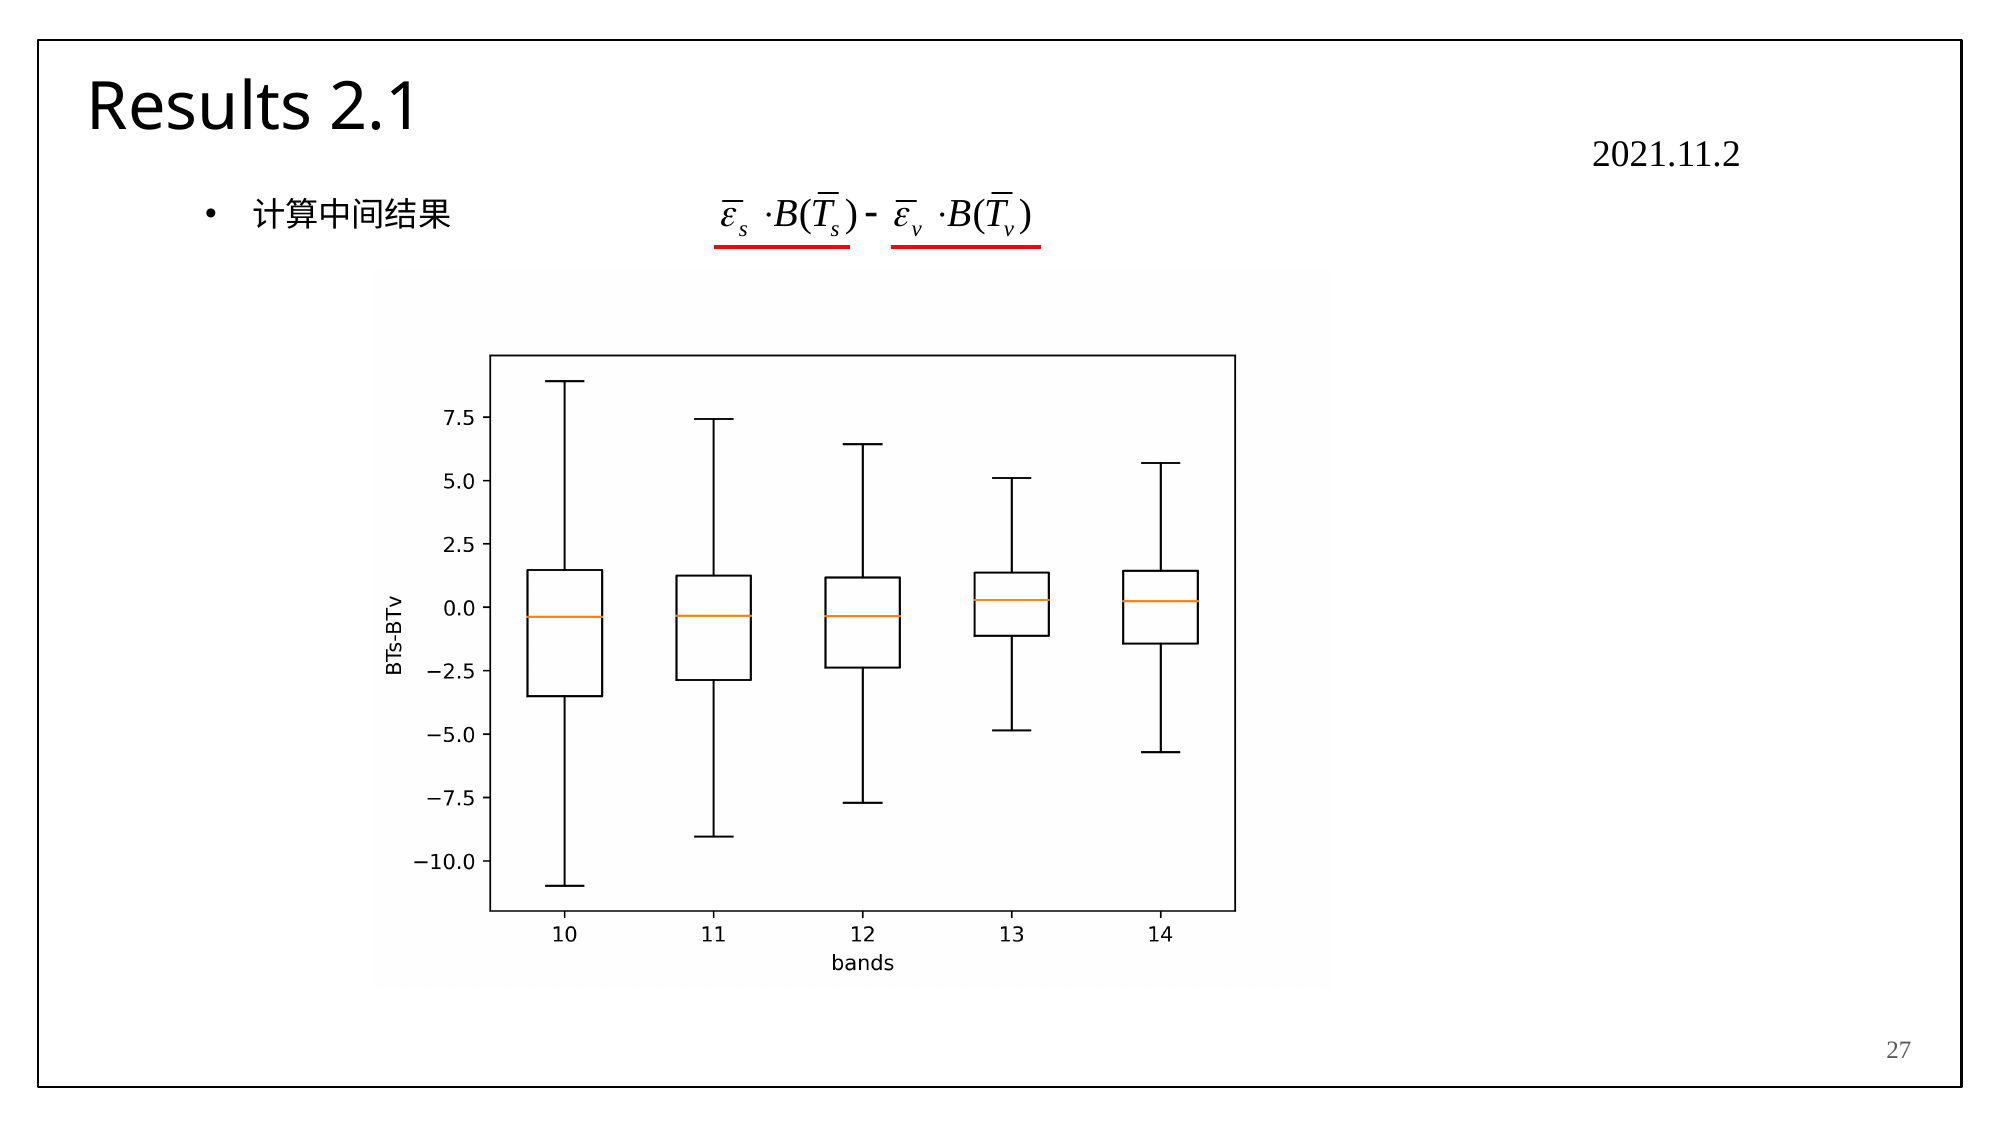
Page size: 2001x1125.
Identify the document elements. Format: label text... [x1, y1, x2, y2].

text_box [243, 238, 1645, 321]
picture [369, 269, 1331, 990]
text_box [713, 183, 1041, 247]
title Results 2.1 [71, 6, 1055, 210]
text_box 计算中间结果 [190, 181, 716, 241]
slide_number 27 [1576, 1018, 1927, 1079]
text_box 2021.11.2 [1577, 121, 1756, 182]
